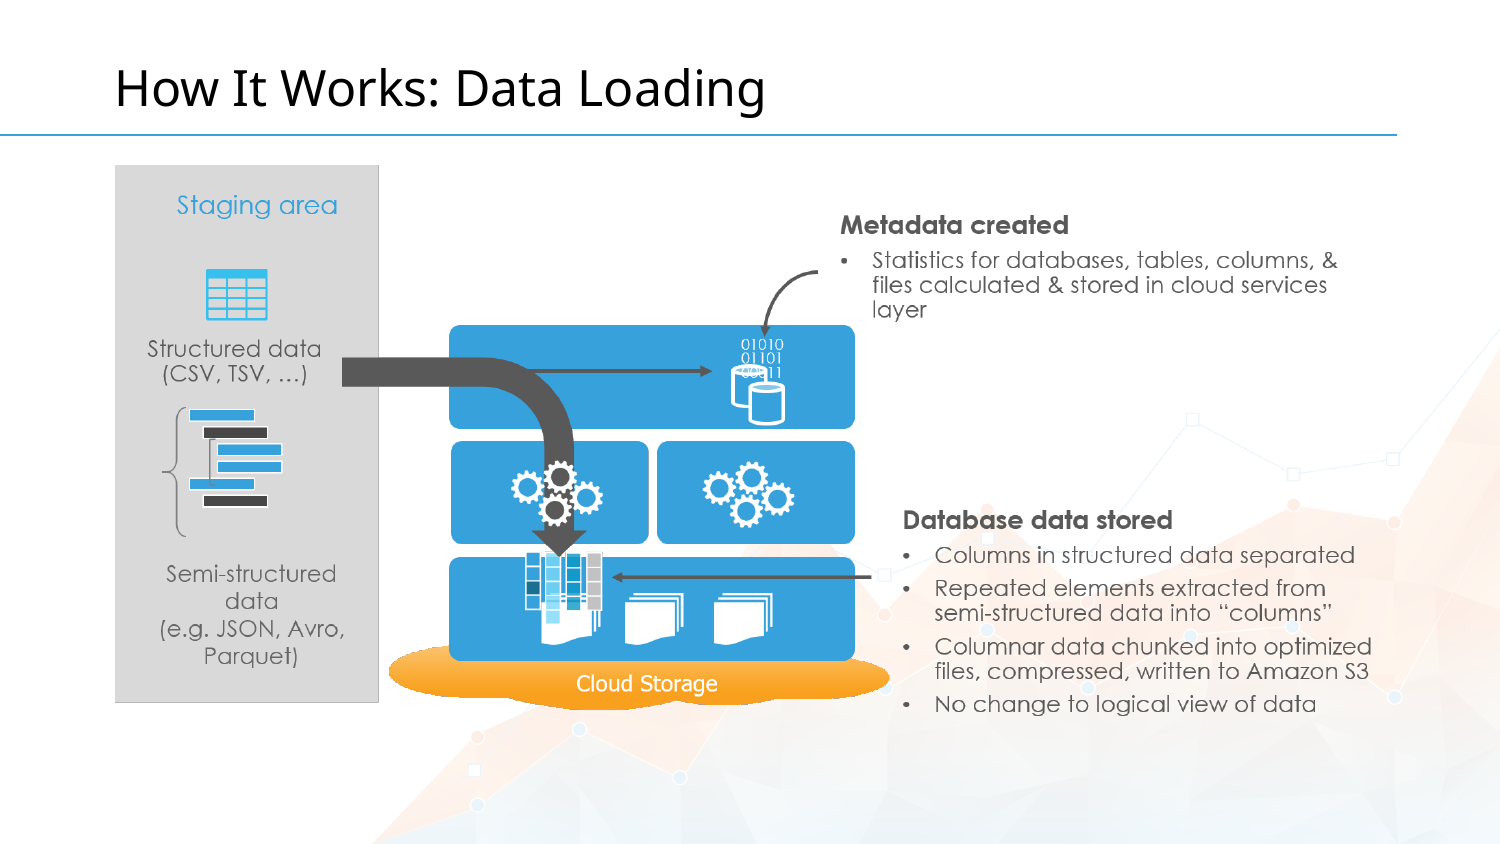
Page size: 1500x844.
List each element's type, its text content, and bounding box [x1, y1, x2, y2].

title How It Works: Data Loading [103, 44, 1397, 135]
picture [115, 165, 1500, 844]
